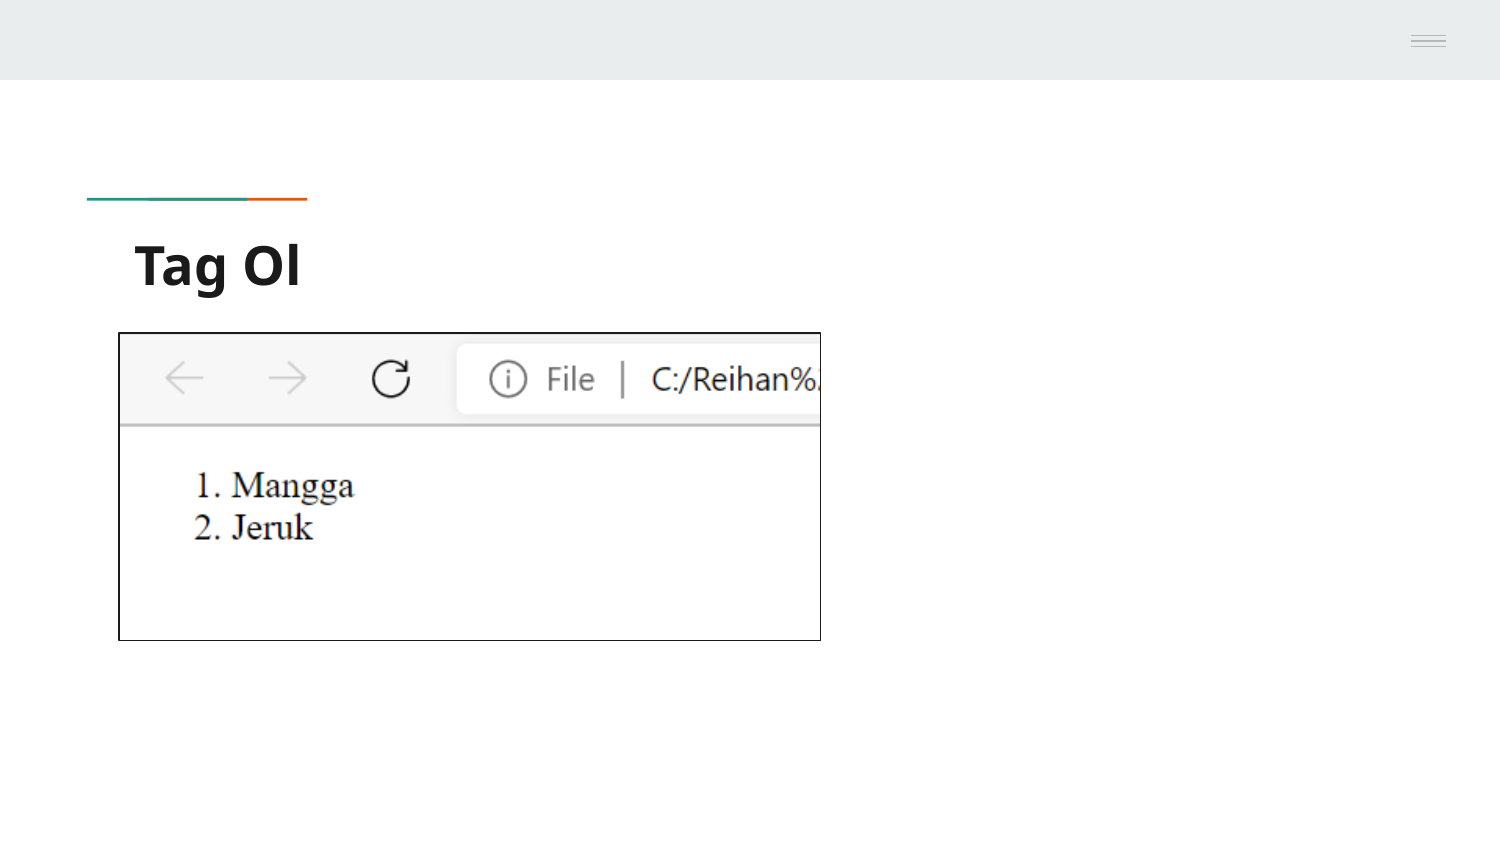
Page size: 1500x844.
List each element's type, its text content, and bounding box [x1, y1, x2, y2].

title Tag Ol [119, 216, 1381, 305]
picture [119, 333, 820, 641]
